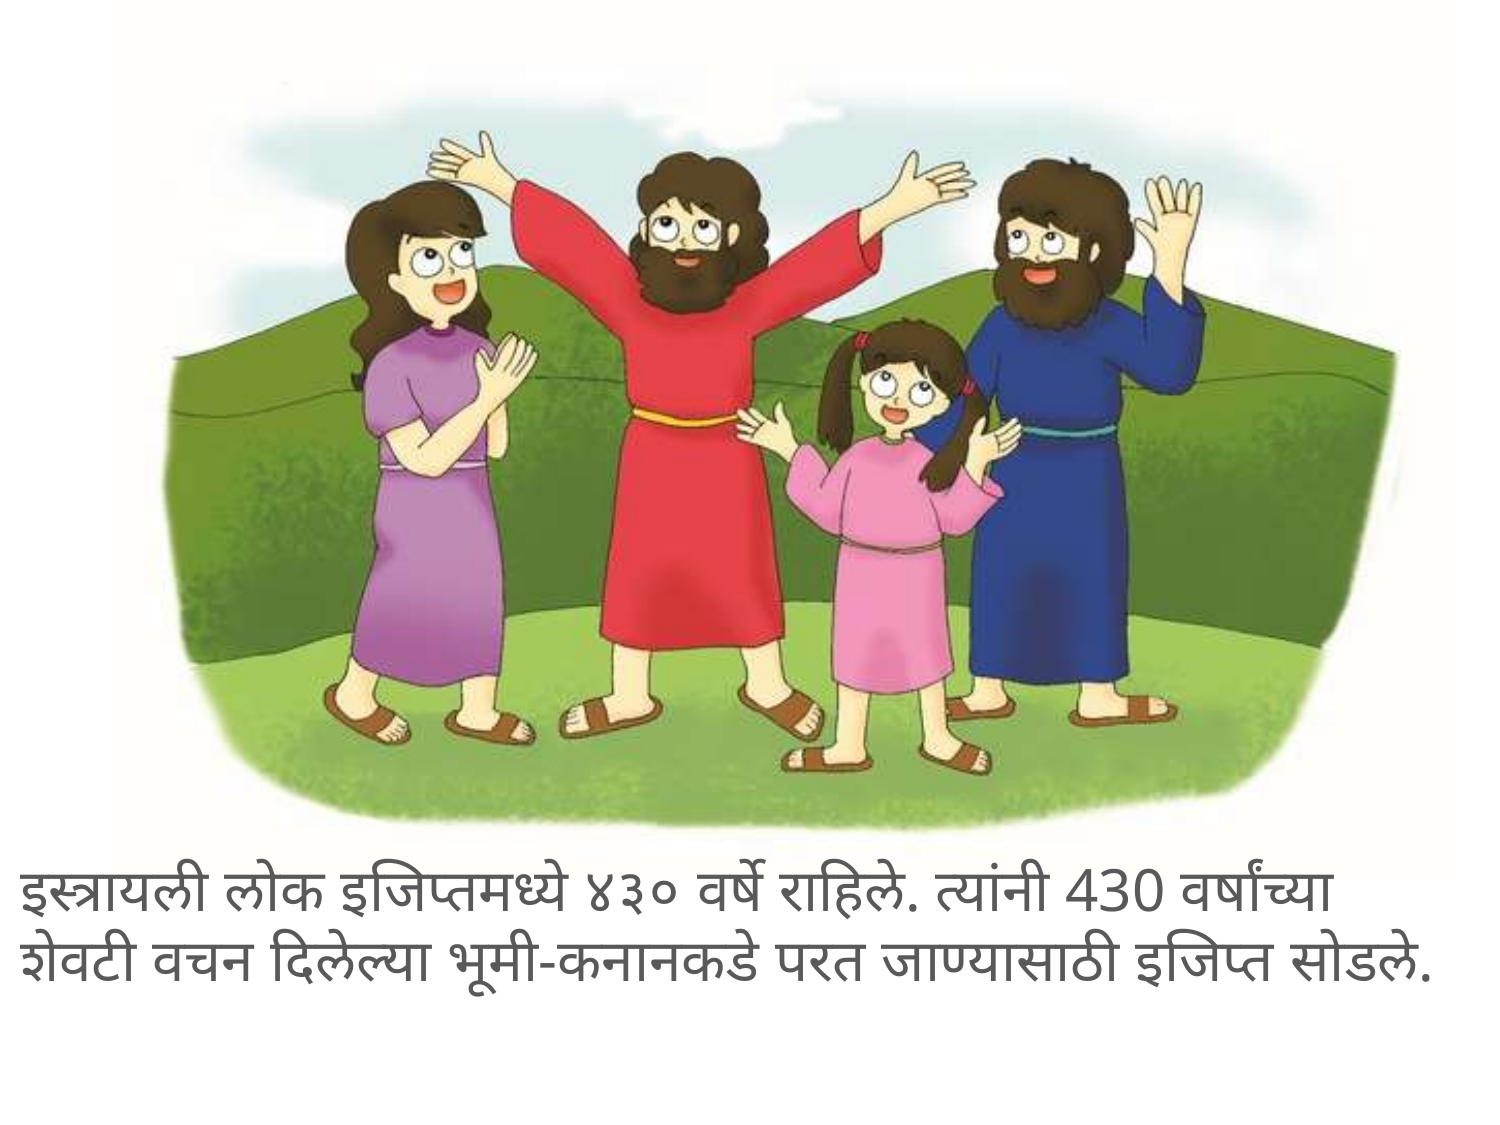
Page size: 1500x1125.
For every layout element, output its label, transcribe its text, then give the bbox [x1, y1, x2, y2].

picture [111, 0, 1455, 882]
text_box इस्त्रायली लोक इजिप्तमध्ये ४३० वर्षे राहिले. त्यांनी 430 वर्षांच्या शेवटी वचन दिलेल्या भूमी-कनानकडे परत जाण्यासाठी इजिप्त सोडले. [5, 845, 1476, 1001]
